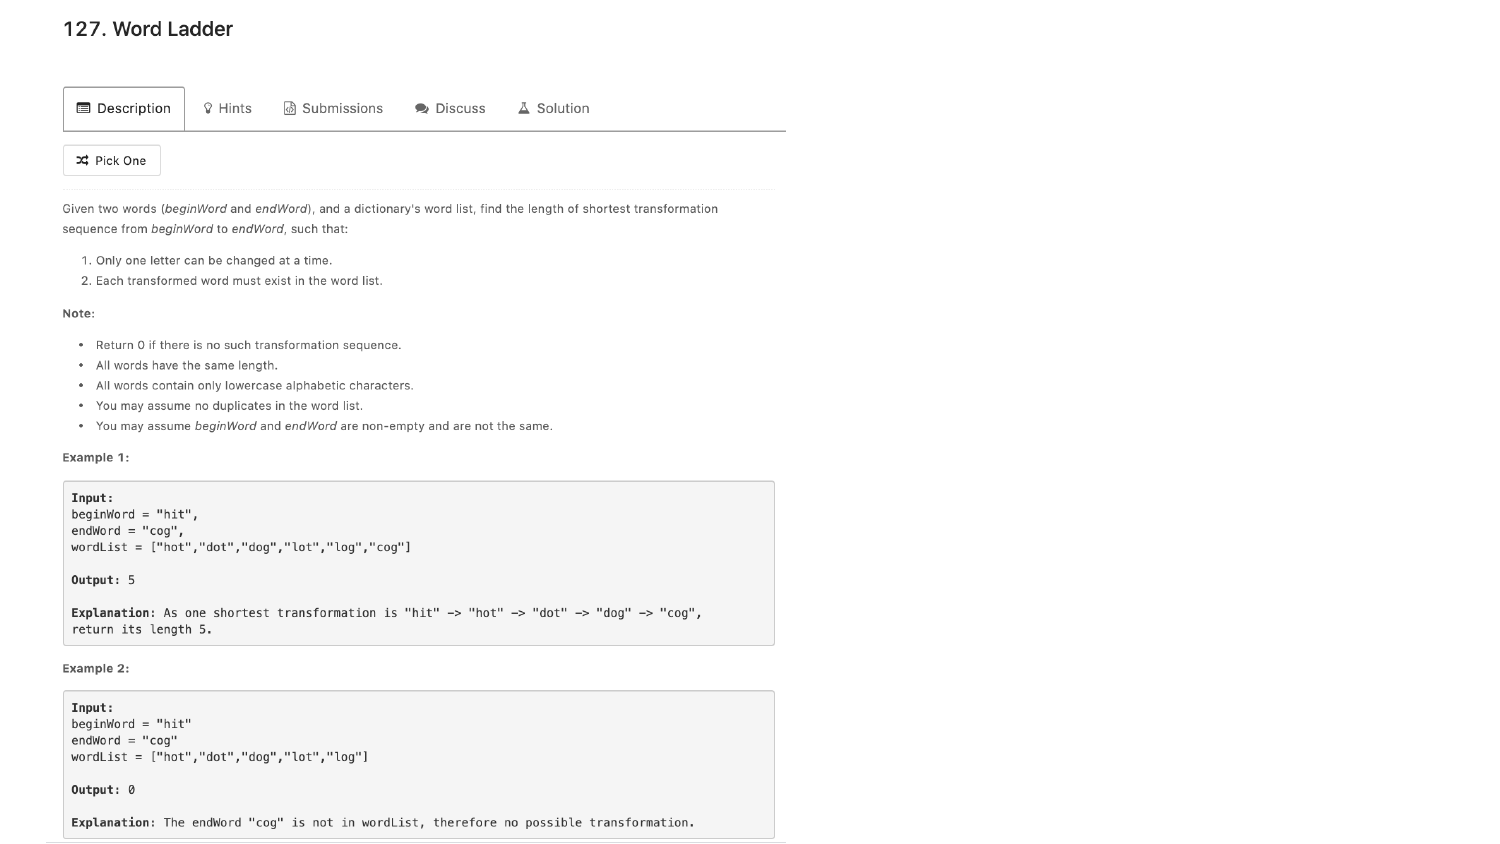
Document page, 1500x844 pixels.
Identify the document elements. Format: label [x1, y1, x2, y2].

picture [45, 0, 786, 844]
